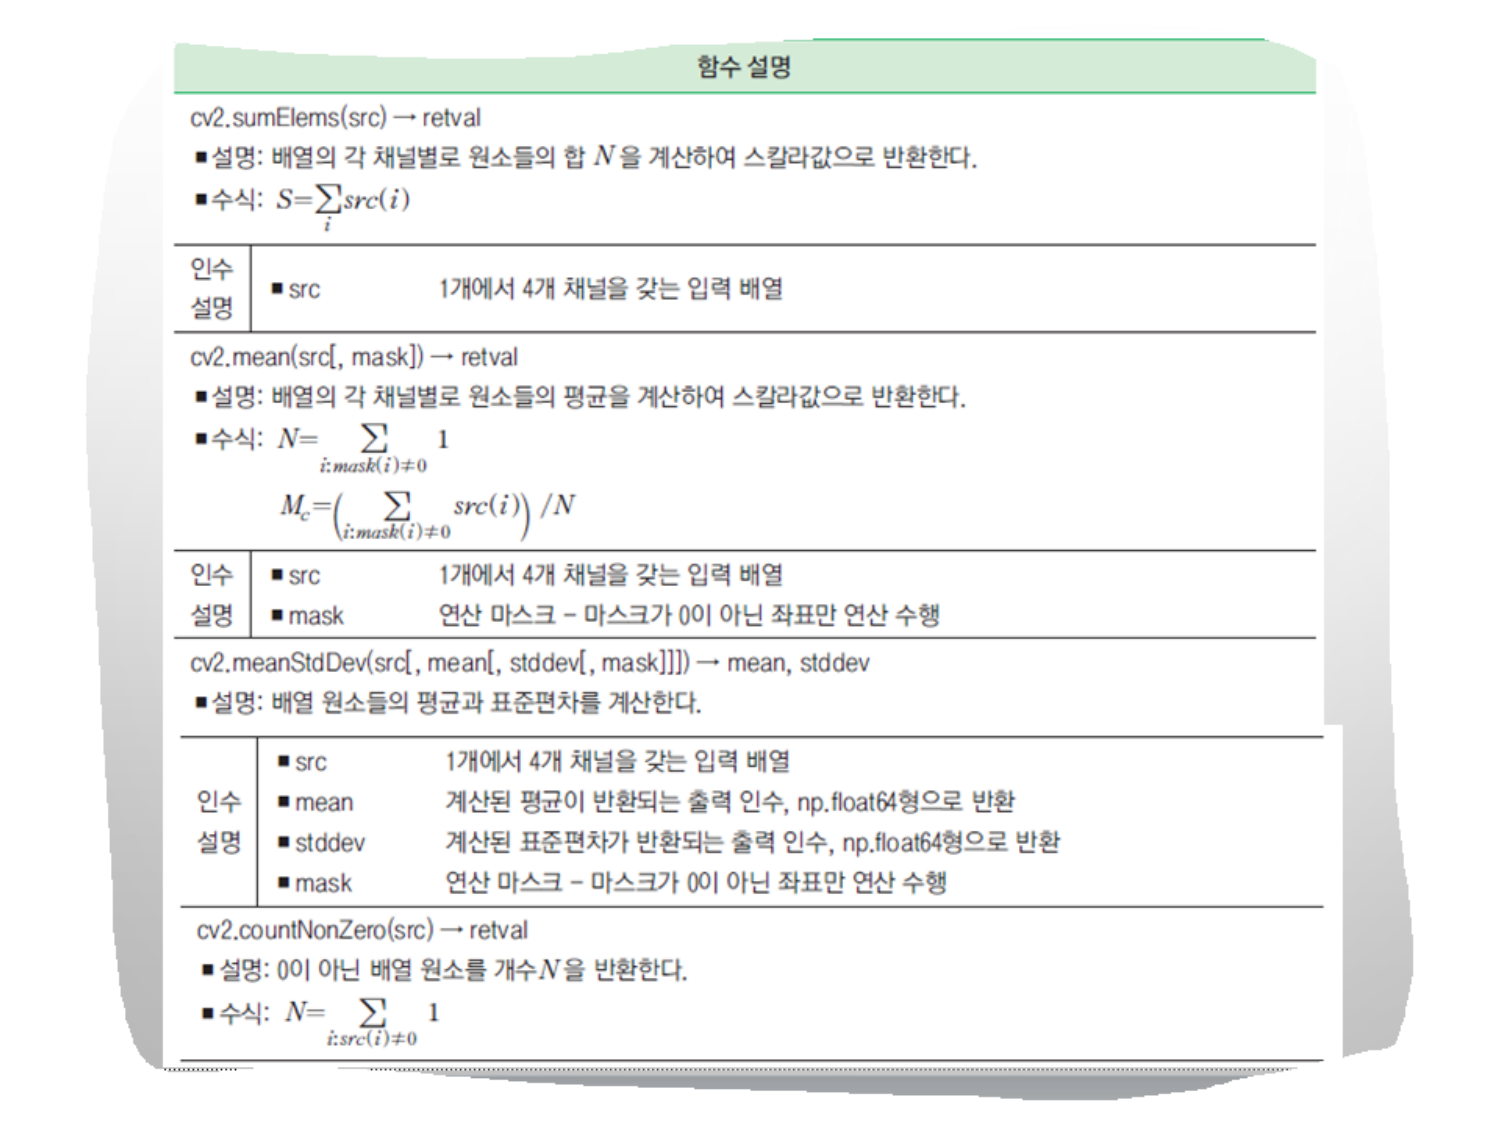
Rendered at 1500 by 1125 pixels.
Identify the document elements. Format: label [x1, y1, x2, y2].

picture [84, 23, 1415, 1102]
